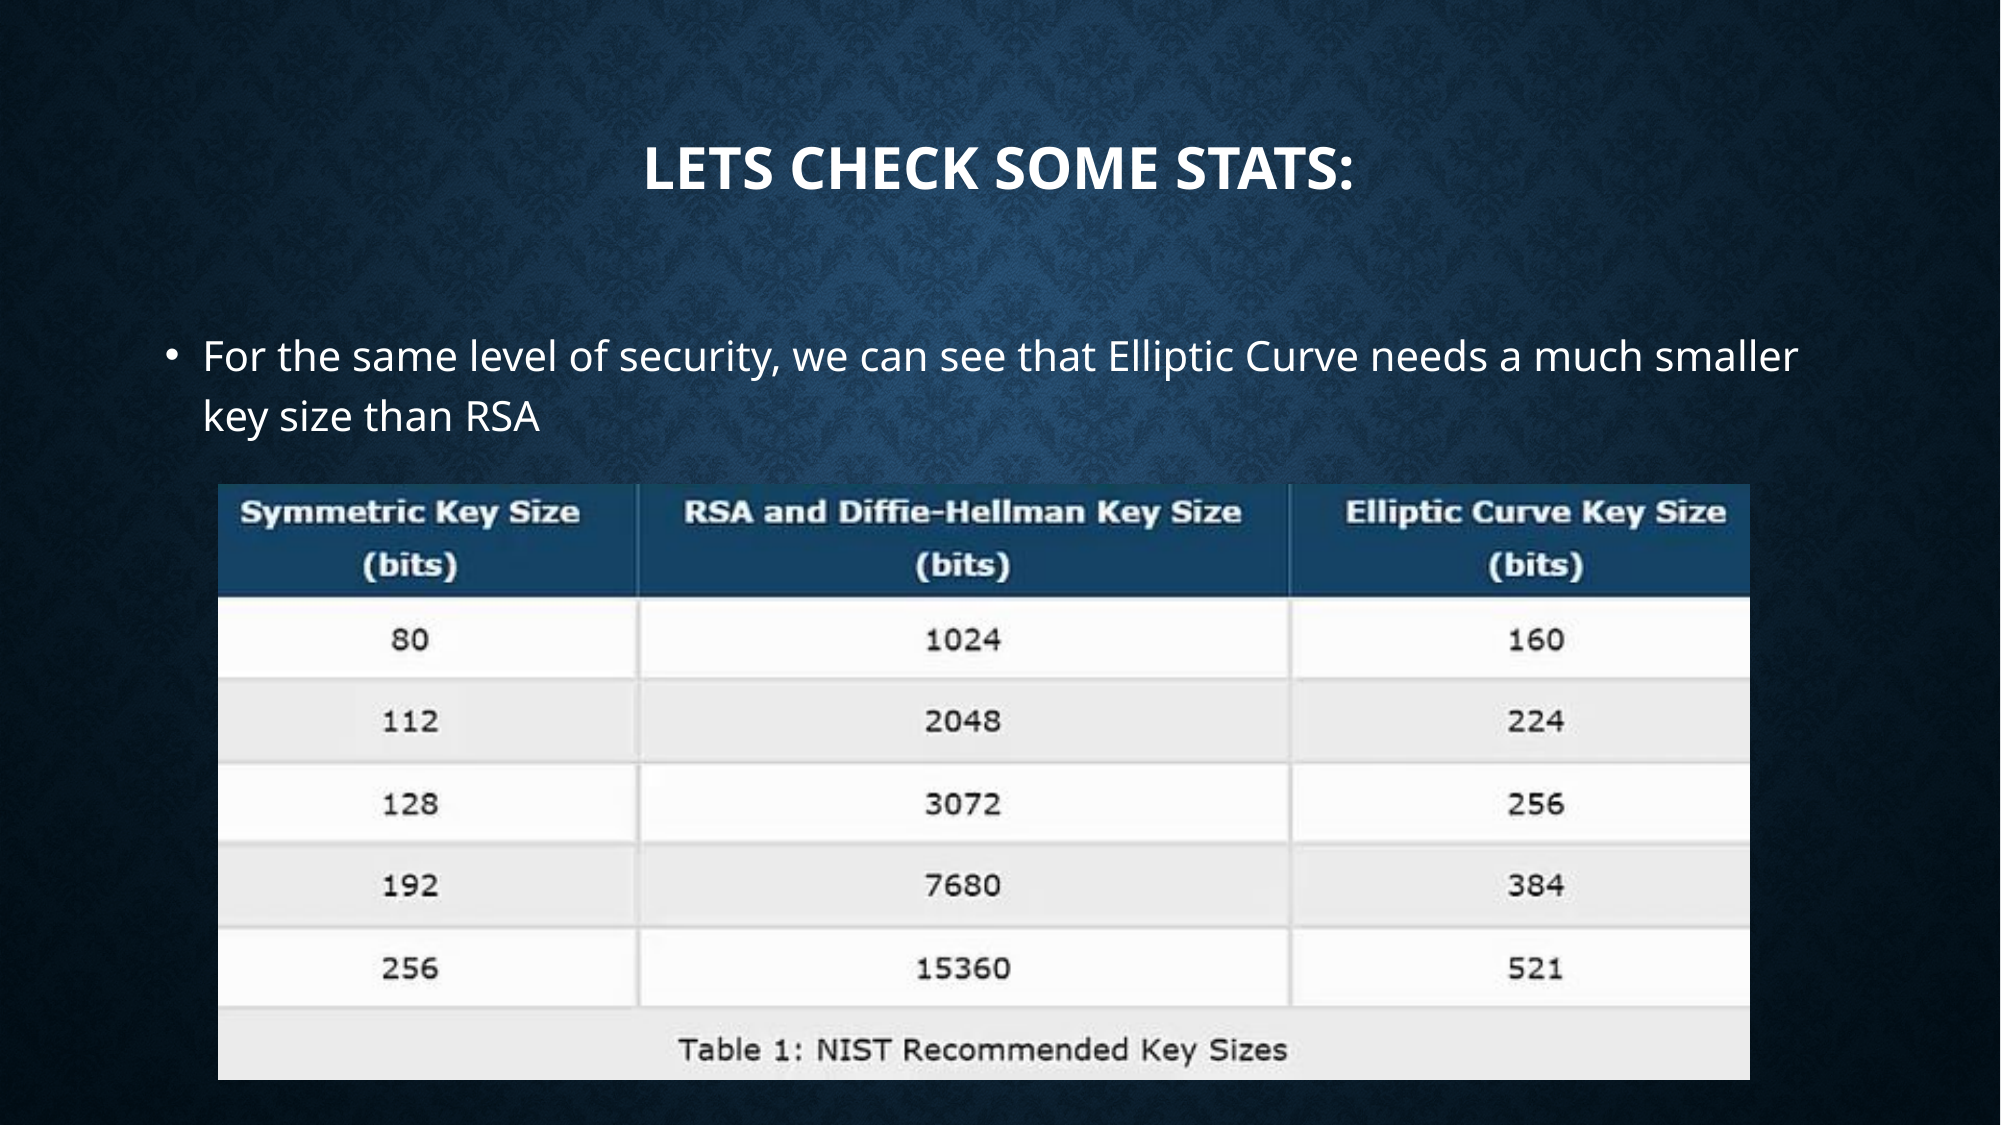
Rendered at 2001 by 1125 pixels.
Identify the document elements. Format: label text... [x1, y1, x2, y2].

list For the same level of security, we can see that Elliptic Curve needs a much smaller key size than RSA [149, 311, 1849, 485]
title Lets check some stats: [149, 62, 1849, 280]
picture [217, 484, 1750, 1080]
